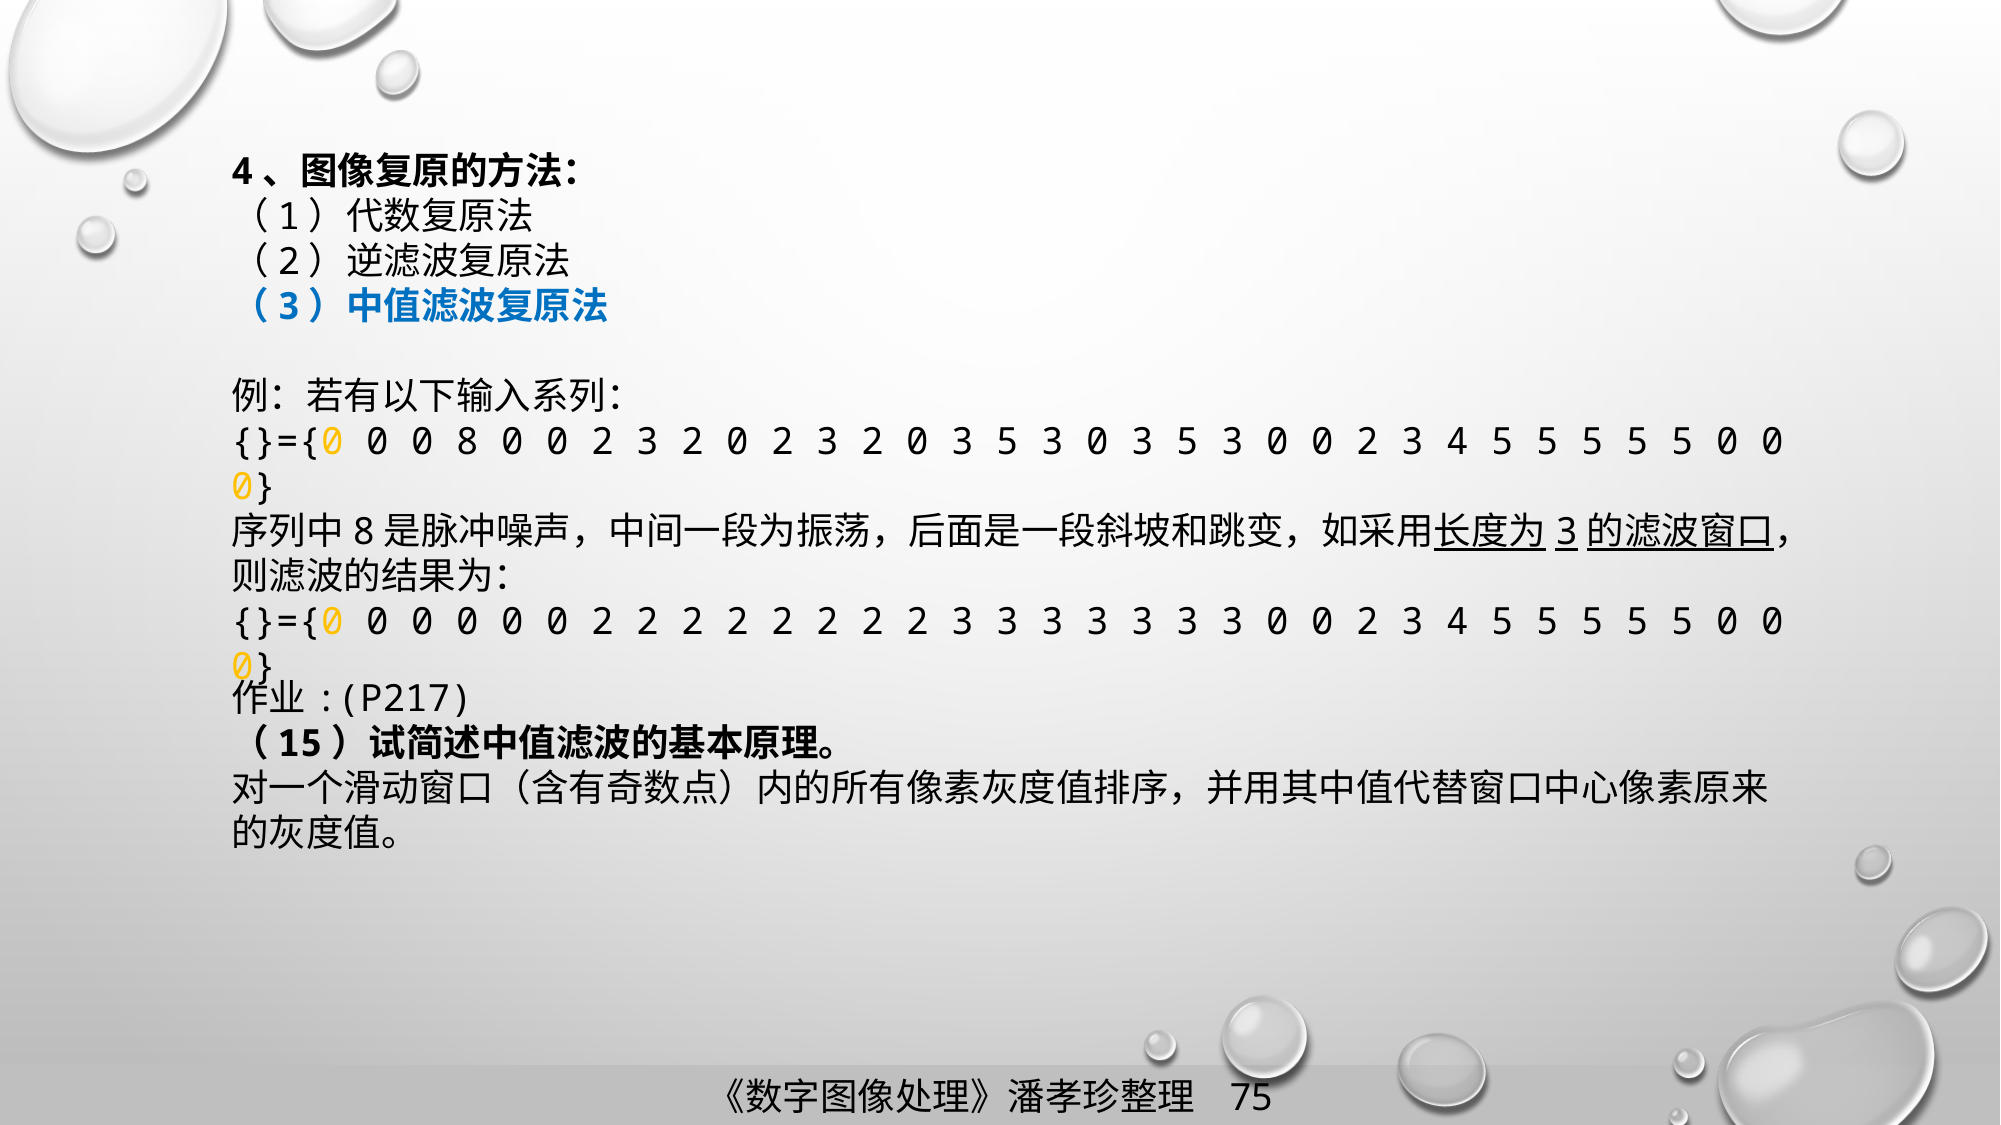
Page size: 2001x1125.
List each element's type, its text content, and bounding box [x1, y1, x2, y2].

text_box 作业:(P217) （15）试简述中值滤波的基本原理。 对一个滑动窗口（含有奇数点）内的所有像素灰度值排序，并用其中值代替窗口中心像素原来的灰度值。 [216, 666, 1797, 861]
picture [0, 0, 2000, 1125]
